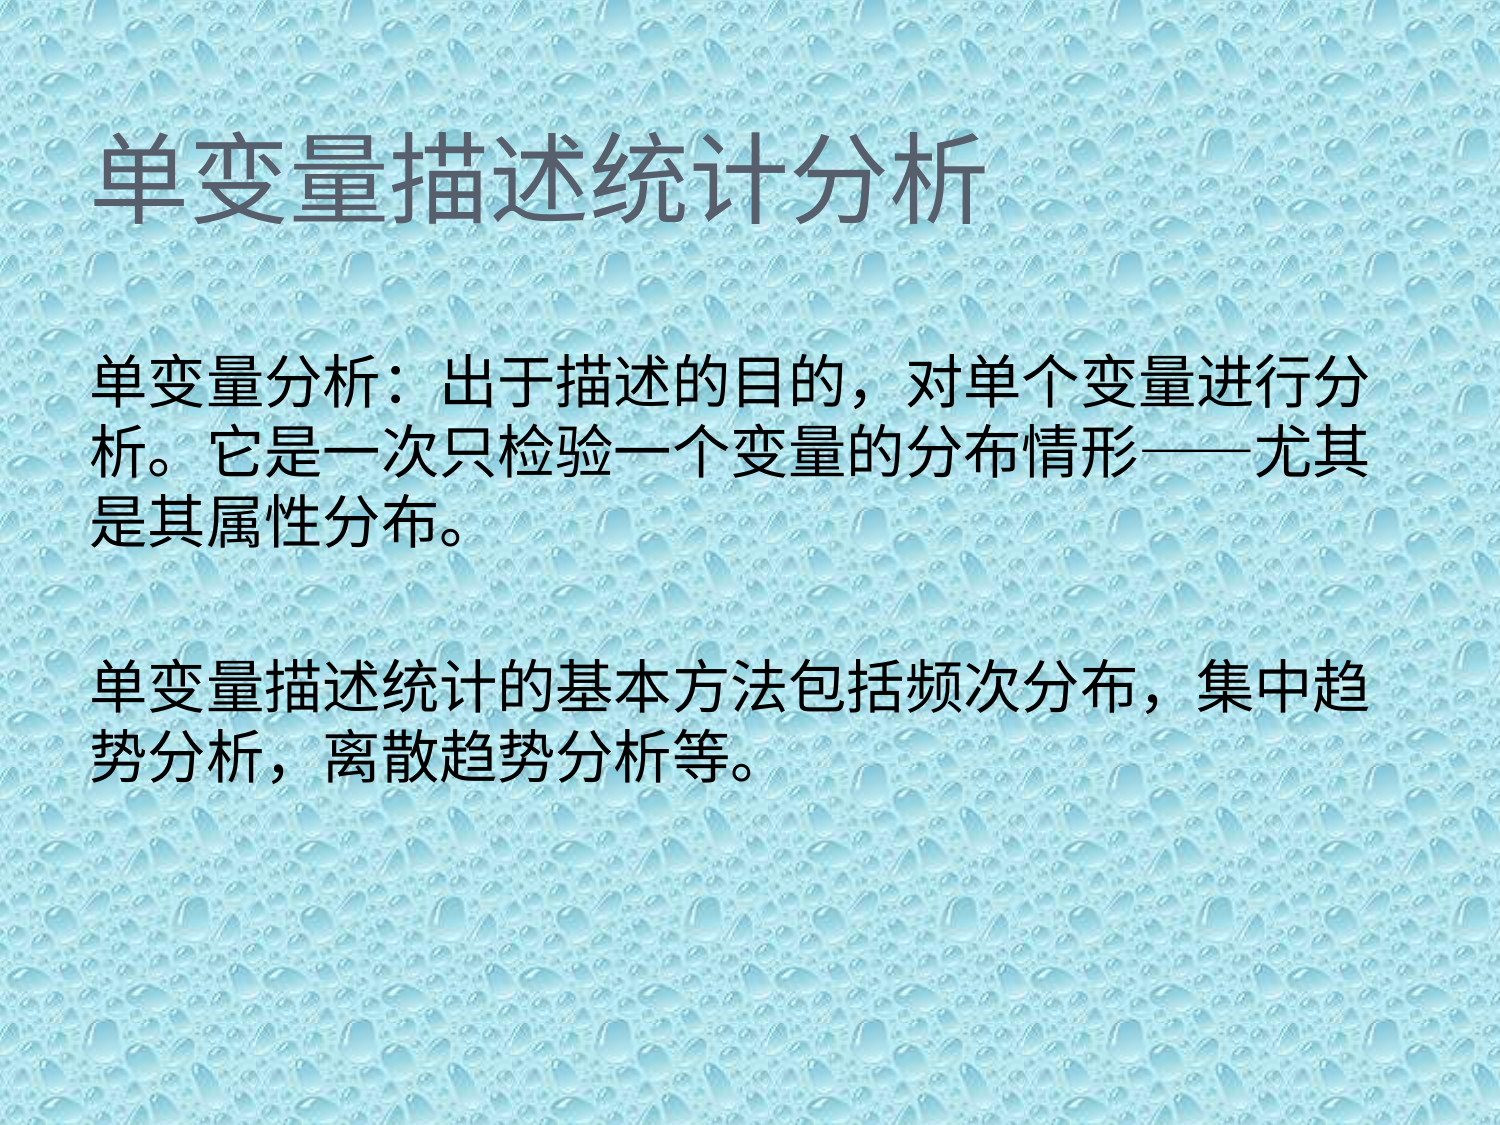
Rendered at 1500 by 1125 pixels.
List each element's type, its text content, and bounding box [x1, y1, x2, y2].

picture [0, 0, 1500, 1125]
title 单变量描述统计分析 [74, 44, 1426, 244]
list 单变量分析：出于描述的目的，对单个变量进行分析。它是一次只检验一个变量的分布情形——尤其是其属性分布。 单变量描述统计的基本方法包括频次分布，集中趋势分析，离散趋势分析等。 [74, 255, 1426, 1006]
